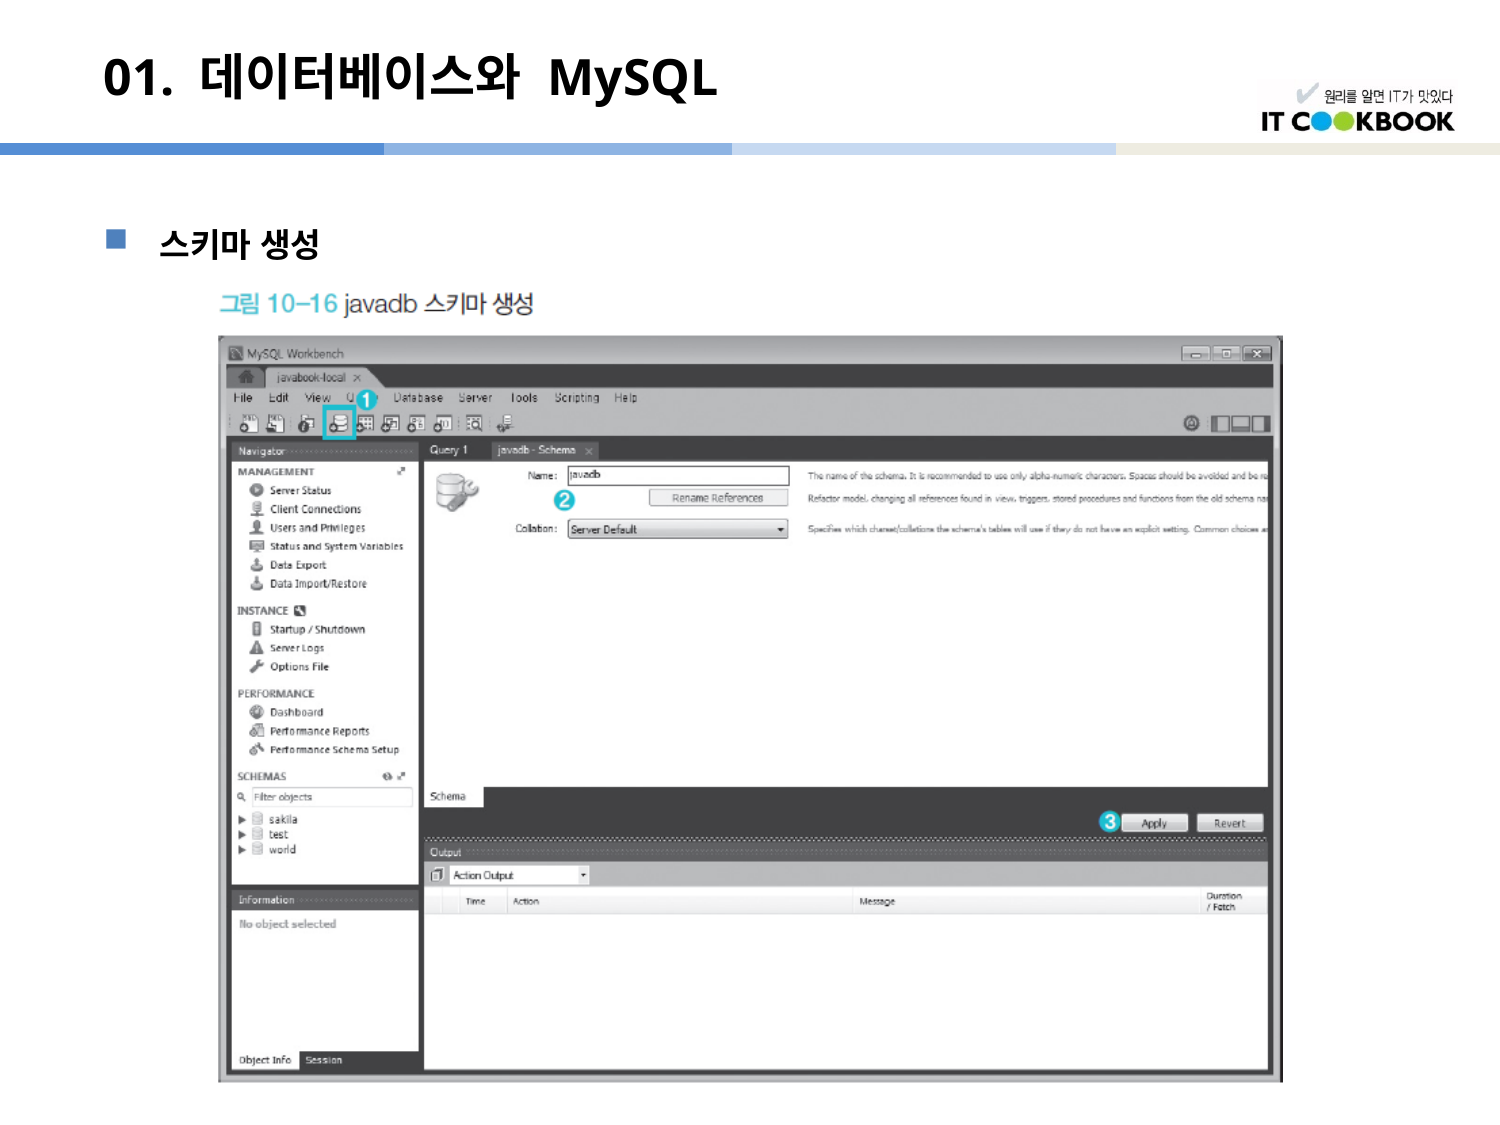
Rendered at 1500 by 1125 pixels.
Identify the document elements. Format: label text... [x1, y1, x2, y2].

picture [216, 291, 1283, 1084]
list 스키마 생성 [88, 196, 1436, 280]
picture [1257, 79, 1458, 133]
title 01. 데이터베이스와 MySQL [88, 30, 1211, 121]
